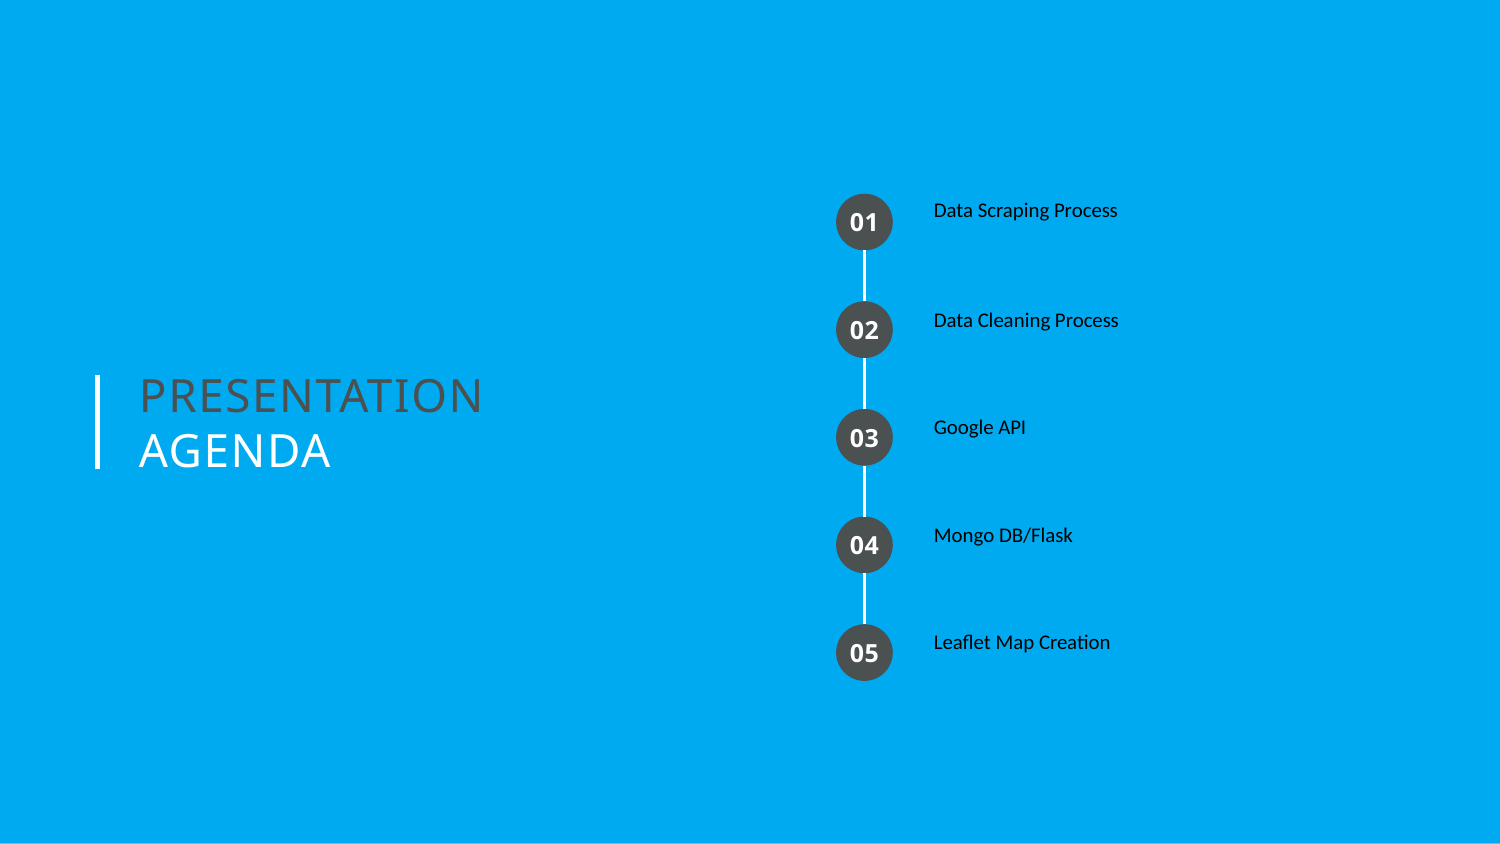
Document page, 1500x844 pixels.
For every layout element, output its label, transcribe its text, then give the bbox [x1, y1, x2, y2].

text_box Presentation Agenda [138, 366, 733, 477]
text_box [836, 193, 1204, 681]
